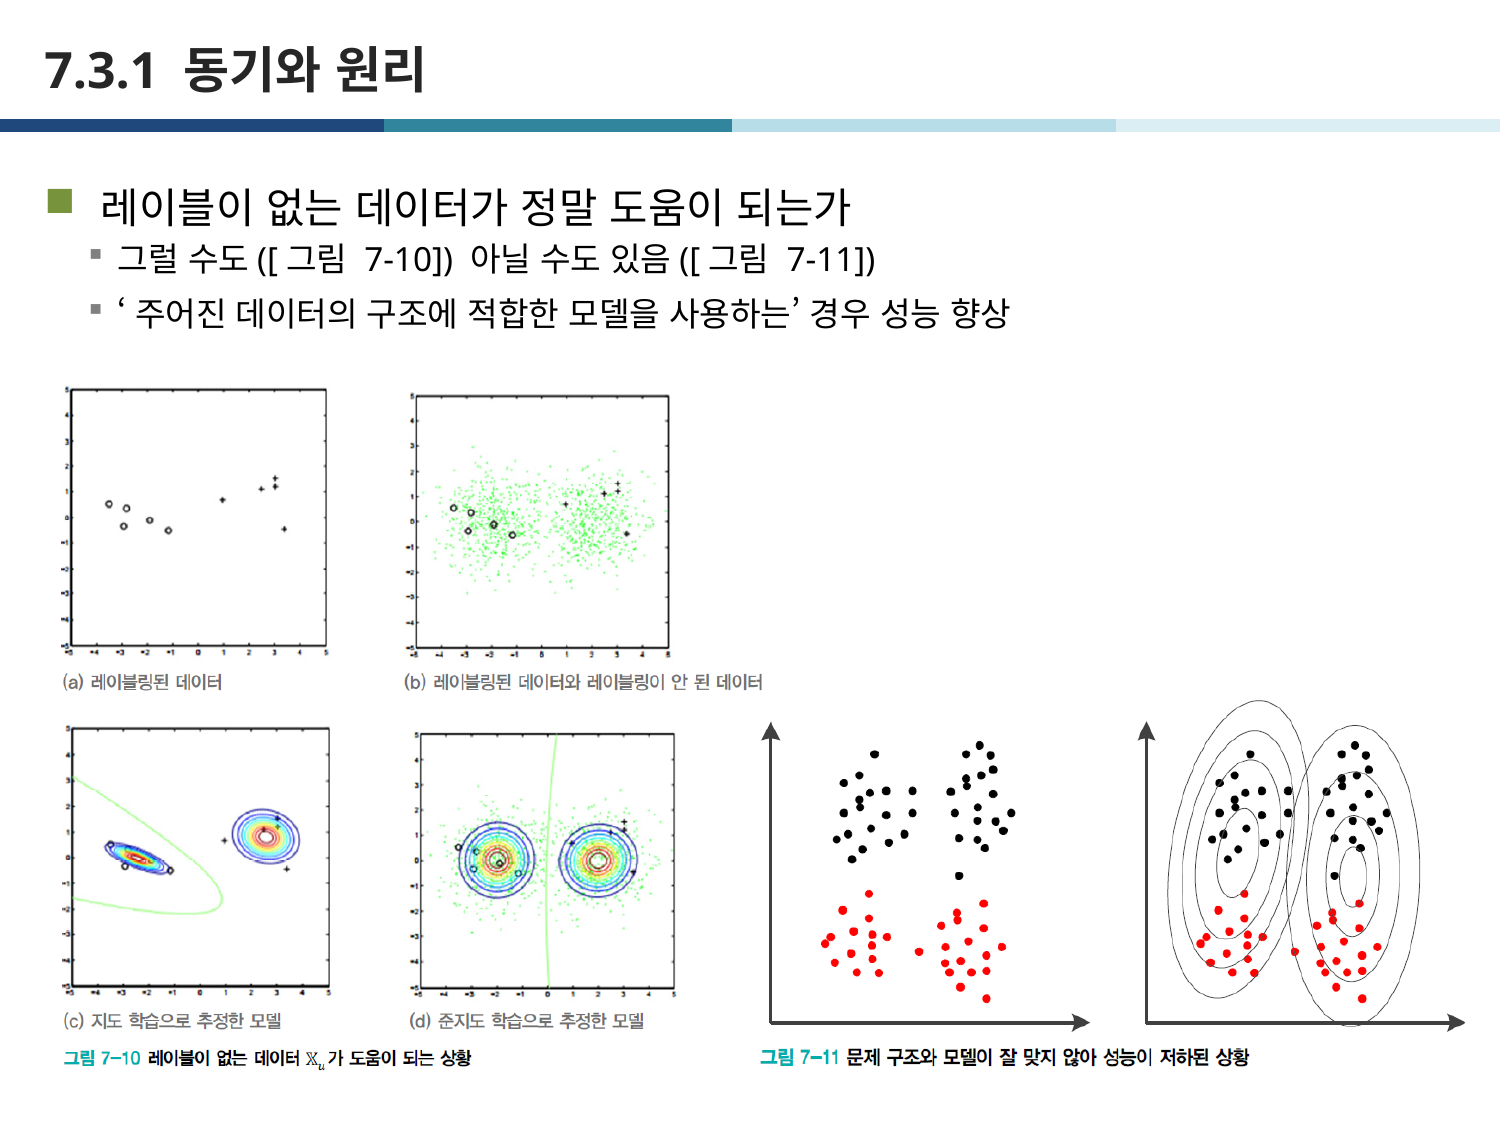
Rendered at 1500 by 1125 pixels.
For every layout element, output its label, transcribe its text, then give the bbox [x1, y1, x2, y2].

picture [52, 378, 1476, 1071]
picture [52, 720, 680, 1071]
title 7.3.1 동기와 원리 [29, 23, 1448, 114]
list 레이블이 없는 데이터가 정말 도움이 되는가 그럴 수도([그림 7-10]) 아닐 수도 있음([그림 7-11]) ‘주어진 데이터의 구조에 적합한 모델을 사용하는’ 경우 성능 향상 [29, 148, 1471, 1083]
